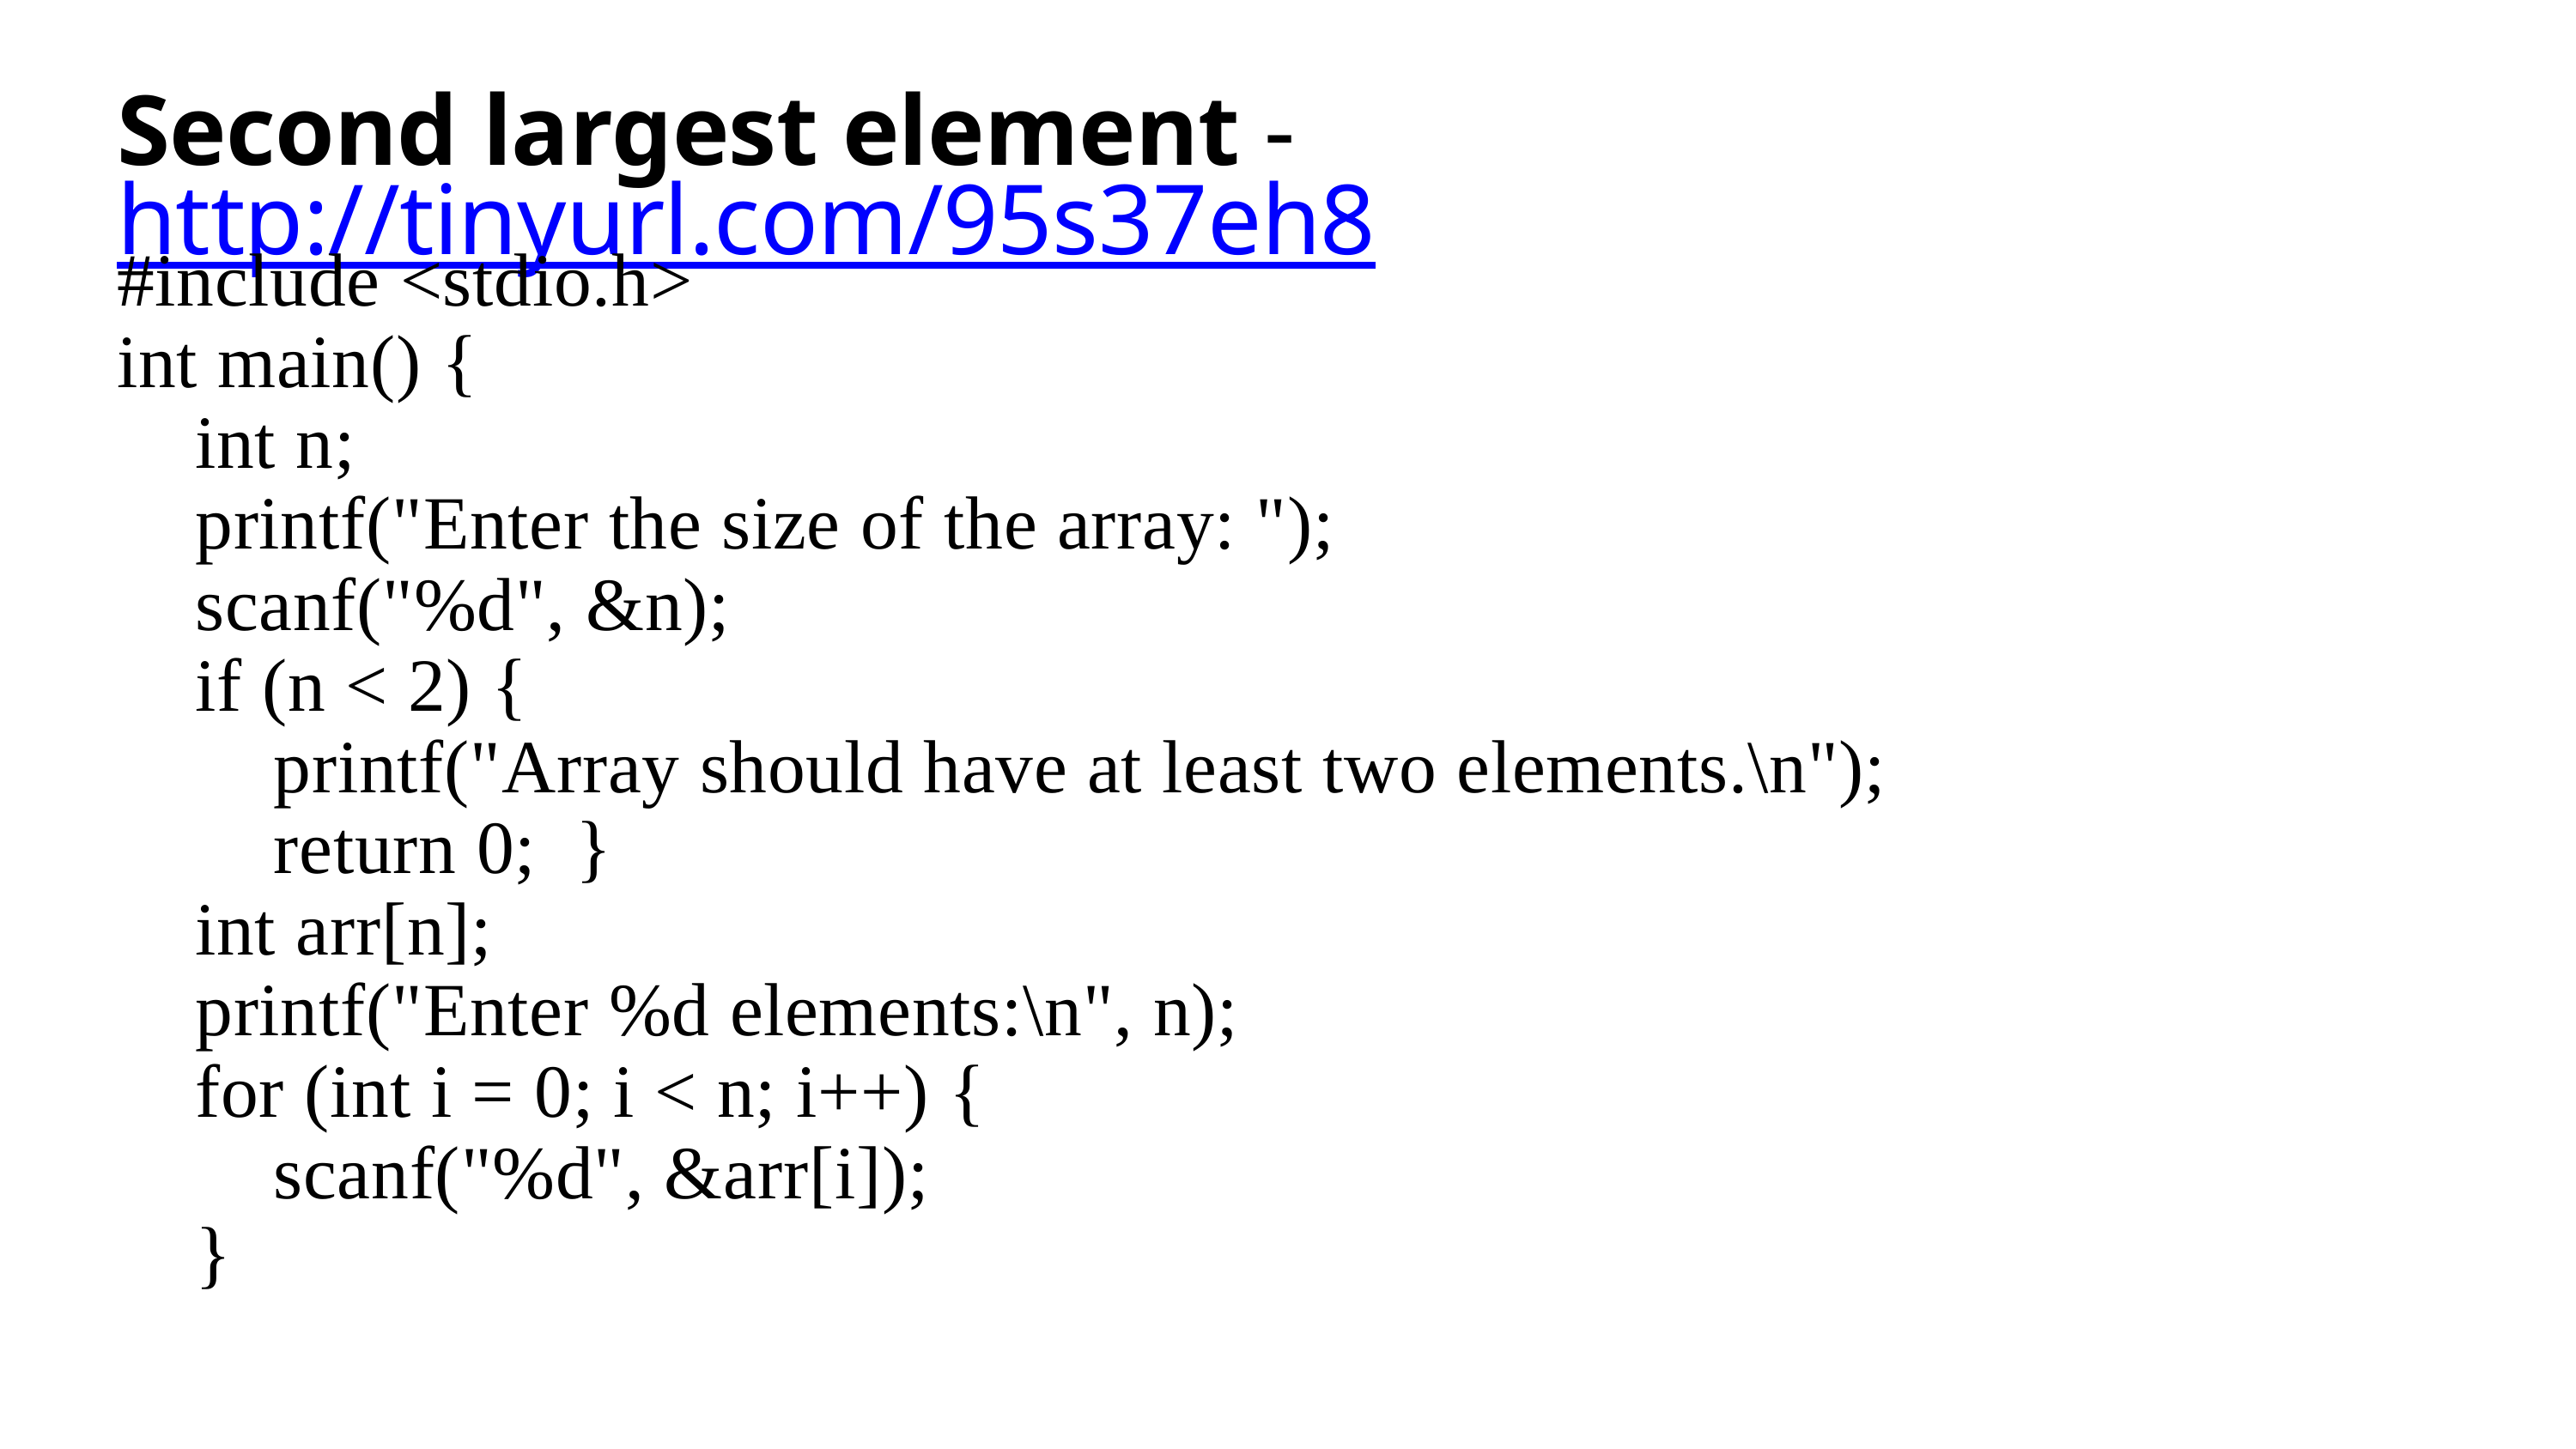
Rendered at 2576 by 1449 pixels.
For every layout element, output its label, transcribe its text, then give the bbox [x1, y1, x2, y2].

text_box #include <stdio.h> int main() { int n; printf("Enter the size of the array: "); scanf("%d", &n); if (n < 2) { printf("Array should have at least two elements.\n"); return 0; } int arr[n]; printf("Enter %d elements:\n", n); for (int i = 0; i < n; i++) { scanf("%d", &arr[i]); } [117, 239, 2492, 1376]
text_box Second largest element - http://tinyurl.com/95s37eh8 [117, 80, 2490, 239]
